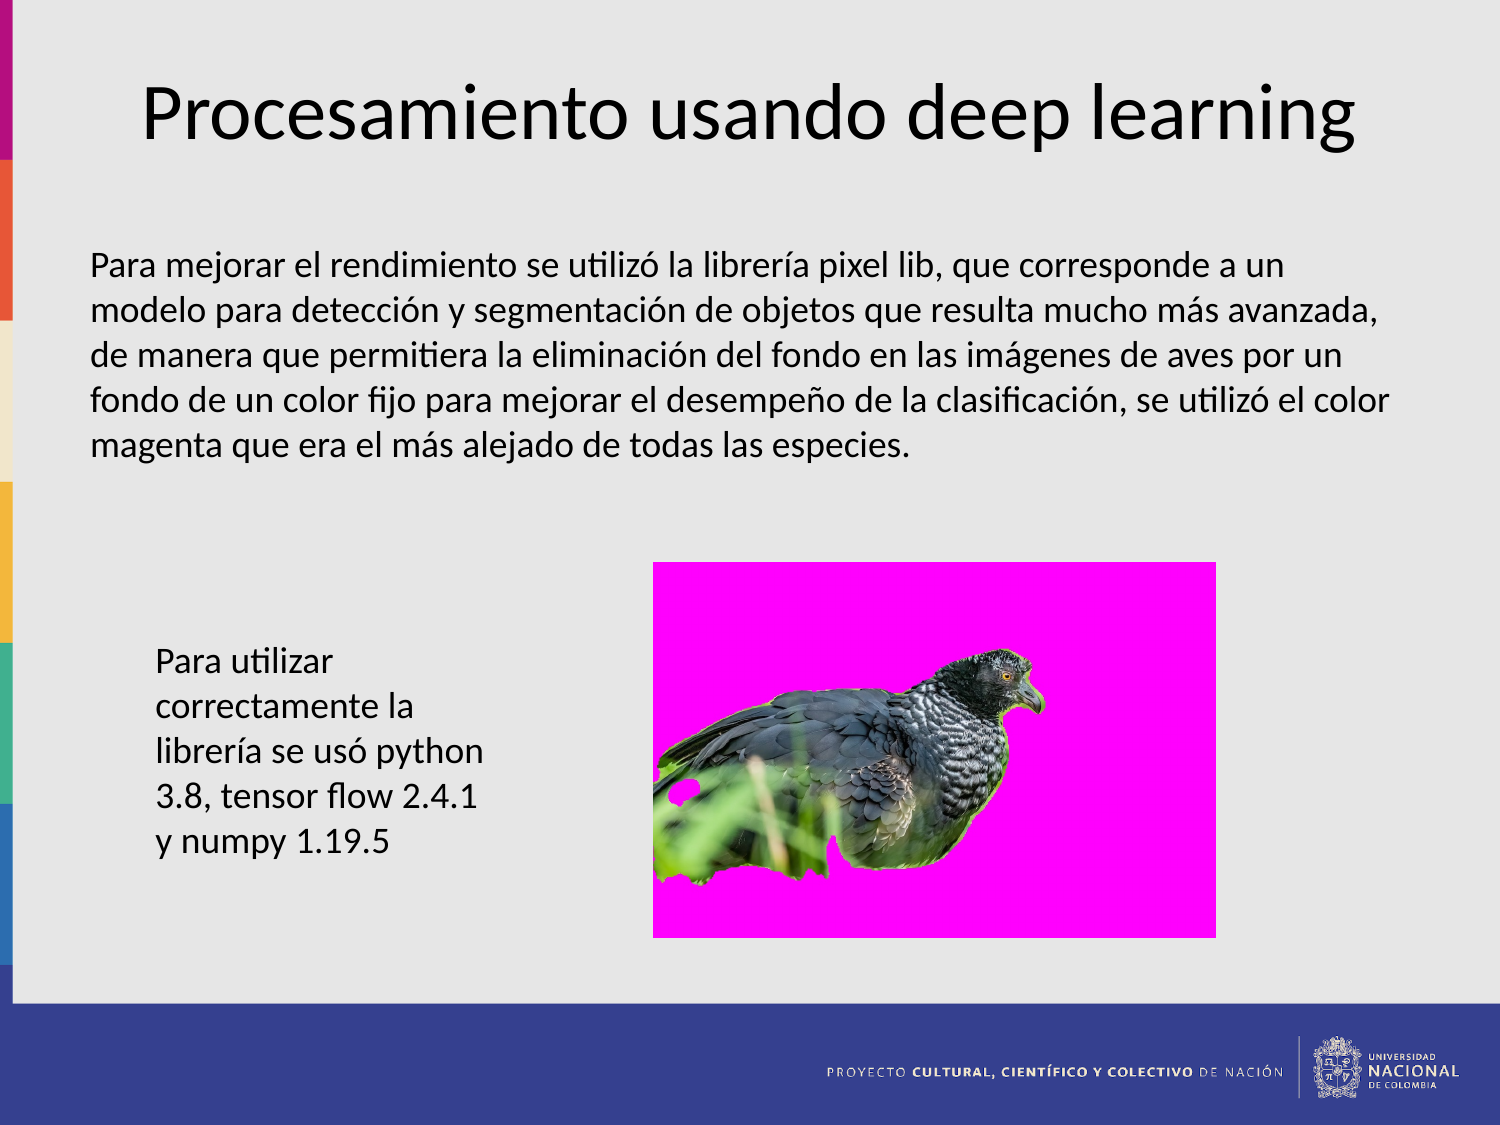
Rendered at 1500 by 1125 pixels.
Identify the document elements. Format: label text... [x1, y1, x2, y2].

picture [0, 0, 1500, 1125]
title Procesamiento usando deep learning [75, 13, 1425, 202]
text_box Para utilizar correctamente la librería se usó python 3.8, tensor flow 2.4.1 y numpy 1.19.5 [140, 621, 515, 877]
list Para mejorar el rendimiento se utilizó la librería pixel lib, que corresponde a un modelo para detección y segmentación de objetos que resulta mucho más avanzada, de manera que permitiera la eliminación del fondo en las imágenes de aves por un fondo de un color fijo para mejorar el desempeño de la clasificación, se utilizó el color magenta que era el más alejado de todas las especies. [75, 232, 1408, 494]
